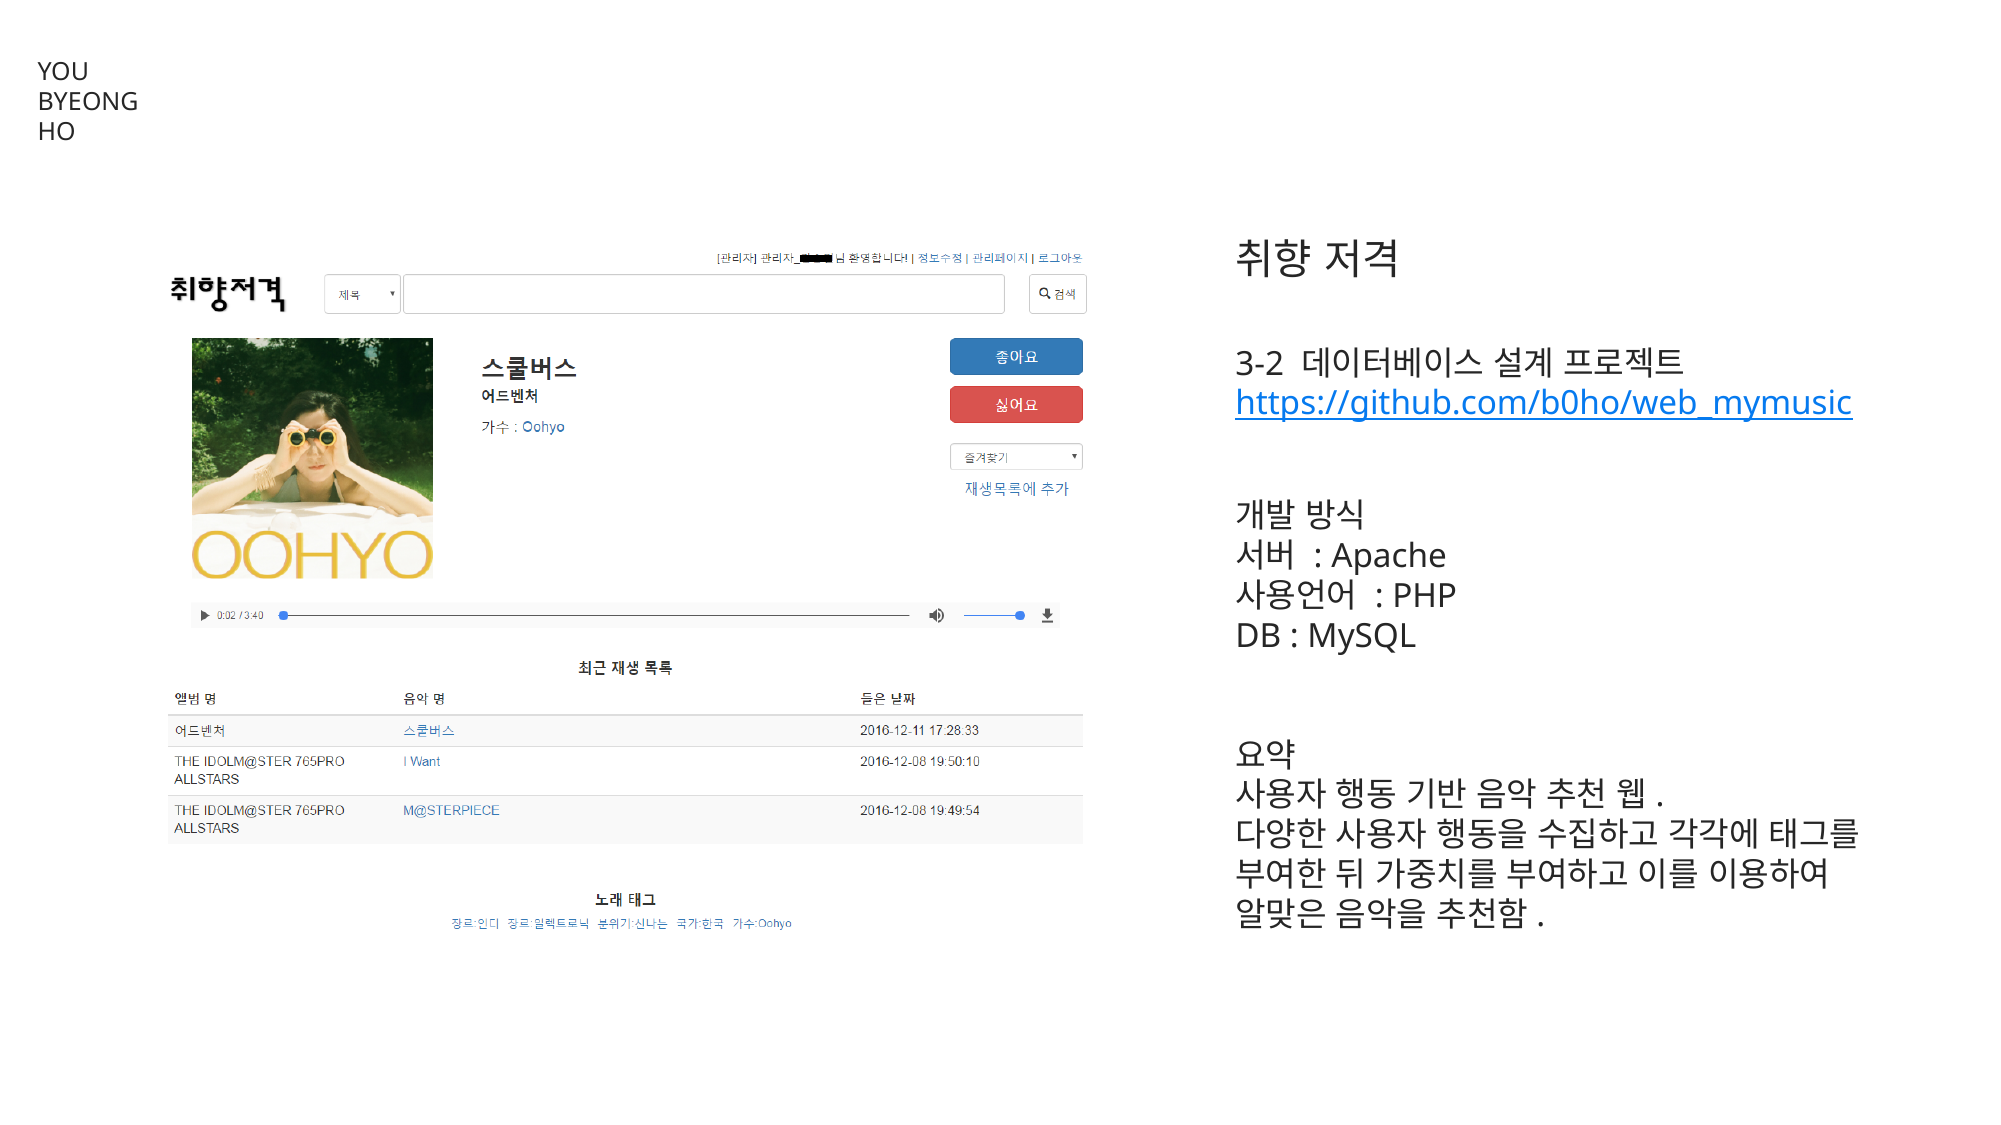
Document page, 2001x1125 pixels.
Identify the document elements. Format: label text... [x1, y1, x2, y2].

text_box 개발 방식 서버 : Apache 사용언어 : PHP DB : MySQL 요약 사용자 행동 기반 음악 추천 웹. 다양한 사용자 행동을 수집하고 각각에 태그를 부여한 뒤 가중치를 부여하고 이를 이용하여 알맞은 음악을 추천함. [1220, 486, 1925, 981]
text_box YOU BYEONG HO [22, 47, 154, 153]
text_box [105, 247, 1131, 1020]
text_box 취향 저격 [1220, 225, 1722, 291]
text_box 3-2 데이터베이스 설계 프로젝트 https://github.com/b0ho/web_mymusic [1220, 334, 1914, 435]
